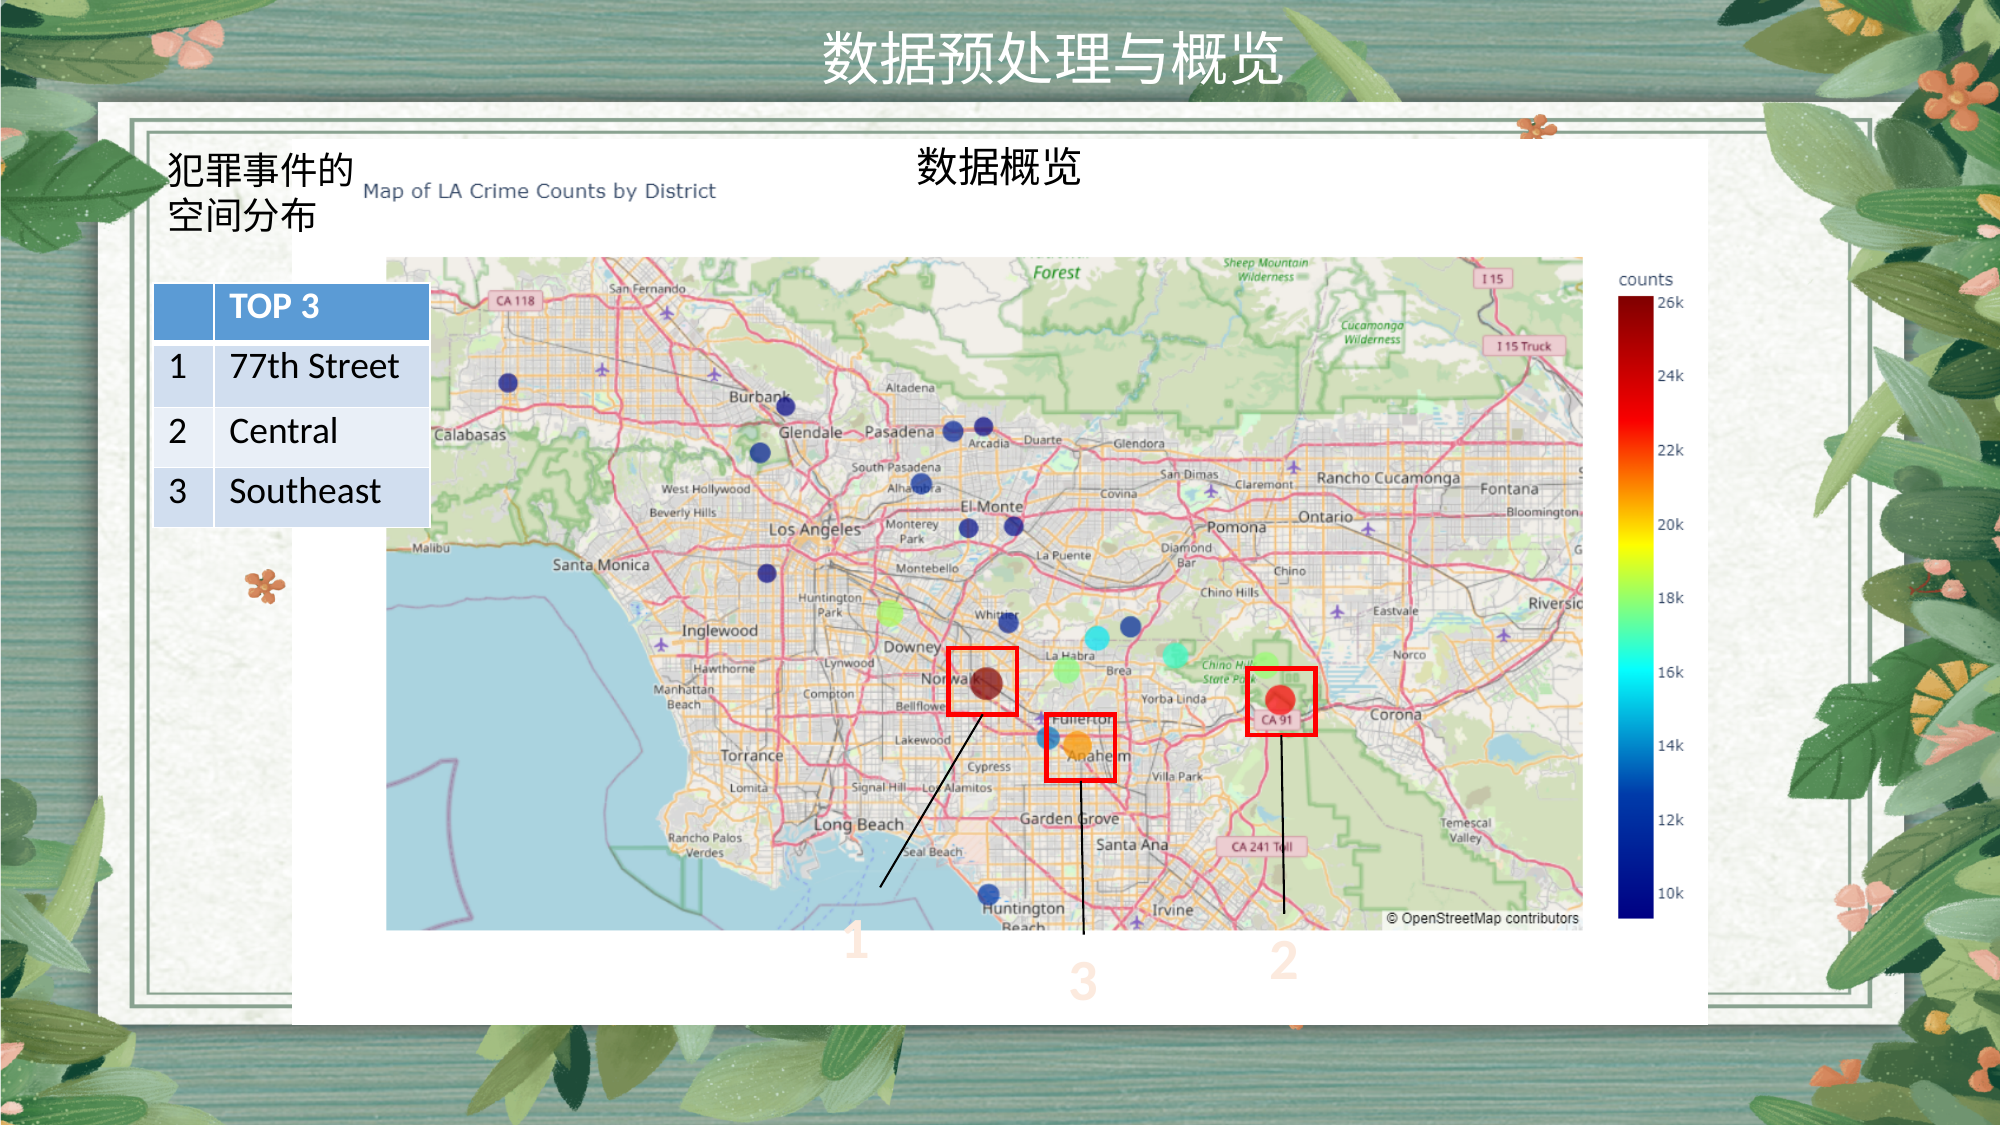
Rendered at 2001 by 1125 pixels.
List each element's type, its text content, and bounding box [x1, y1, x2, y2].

table_header TOP 3 [215, 284, 292, 340]
table_header [154, 284, 213, 340]
picture [3, 1, 2000, 1125]
table_cell 3 [154, 468, 213, 527]
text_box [1281, 735, 1285, 914]
text_box 犯罪事件的空间分布 [153, 139, 292, 245]
table_cell 77th Street [215, 346, 292, 407]
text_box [1080, 780, 1084, 935]
table_cell Central [215, 408, 292, 467]
text_box 数据概览 [901, 133, 1099, 139]
table_cell 2 [154, 408, 213, 467]
text_box 数据预处理与概览 [806, 14, 1194, 99]
table_cell Southeast [215, 468, 292, 527]
table_cell 1 [154, 346, 213, 407]
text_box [880, 714, 983, 888]
